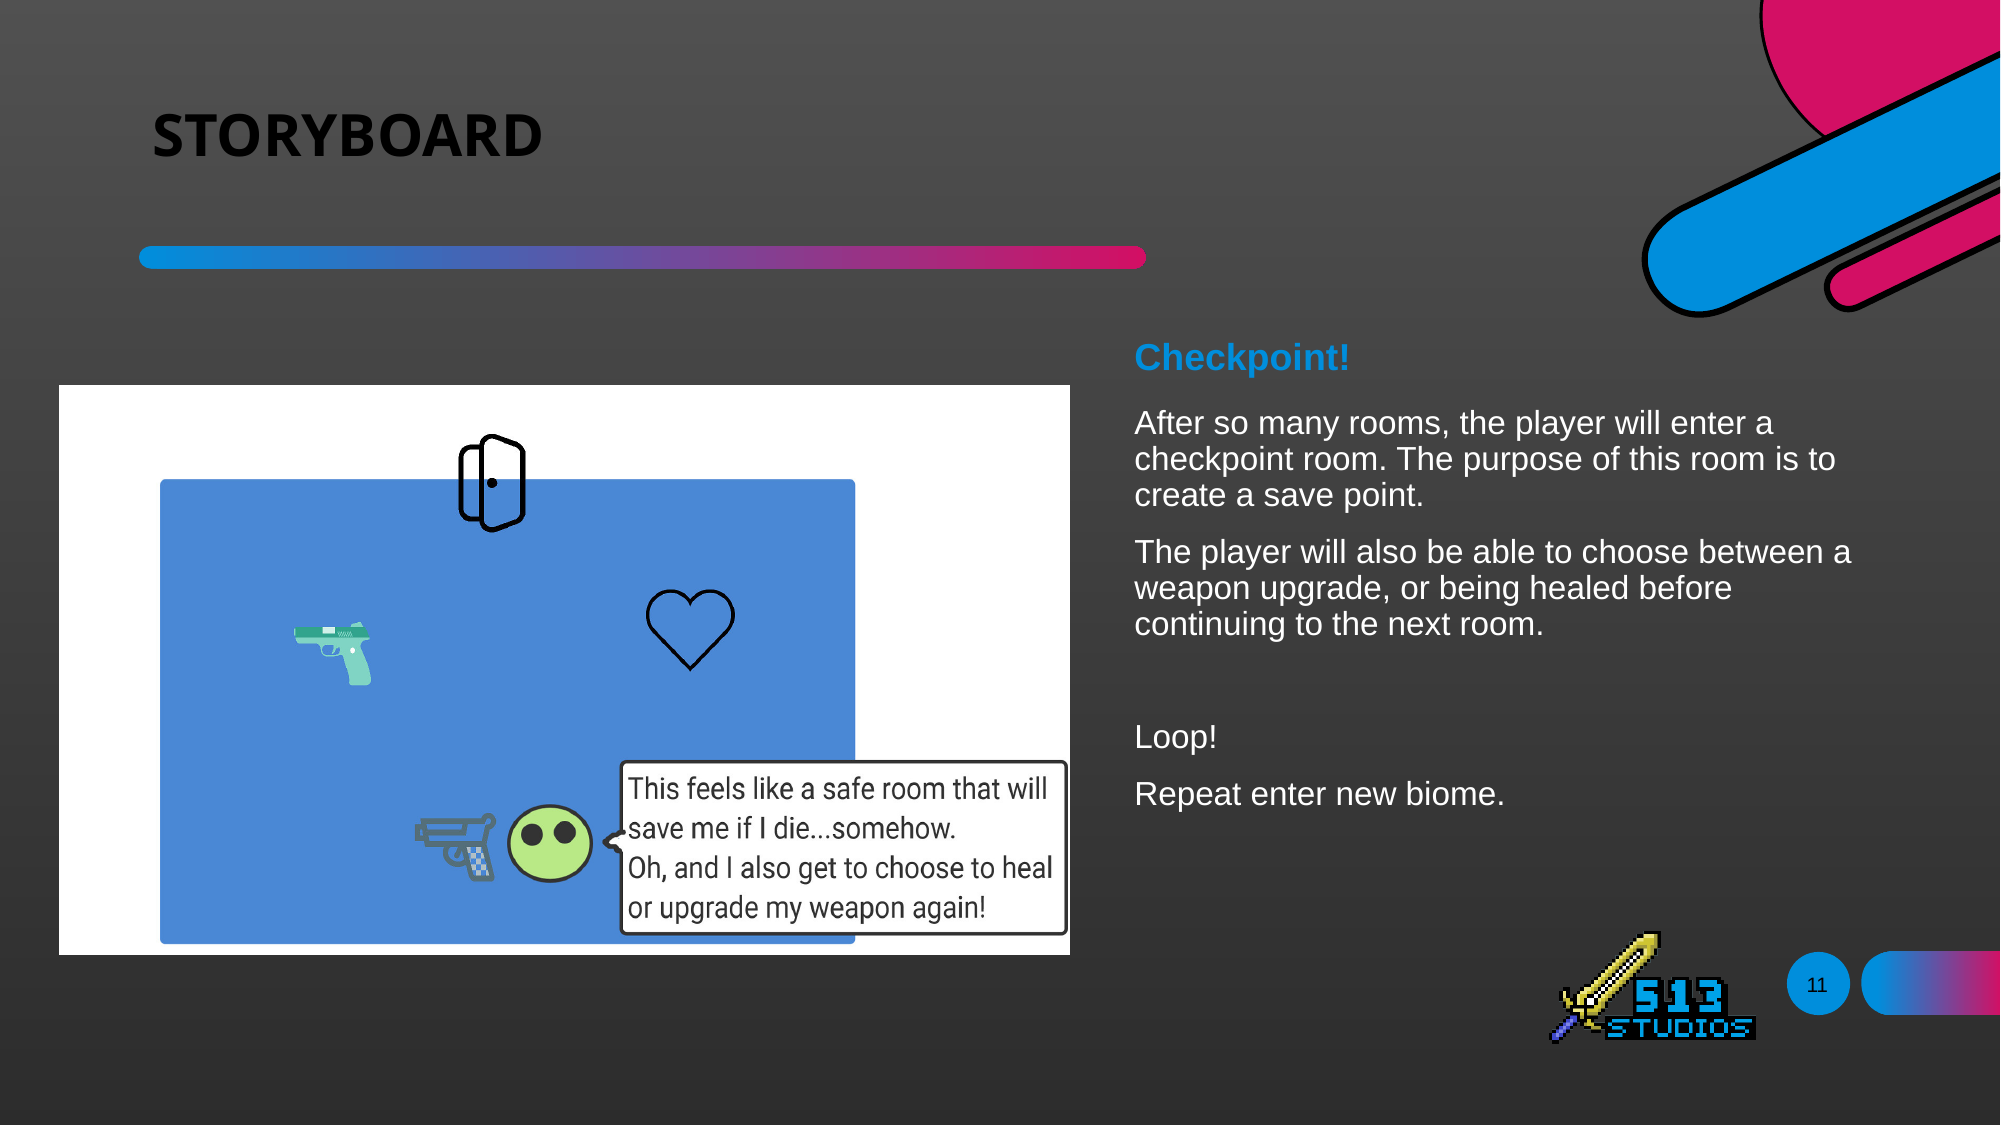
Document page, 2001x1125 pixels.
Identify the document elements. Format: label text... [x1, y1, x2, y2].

title STORYBOARD [137, 59, 1623, 215]
list After so many rooms, the player will enter a checkpoint room. The purpose of this room is to create a save point. The player will also be able to choose between a weapon upgrade, or being healed before continuing to the next room. Loop! Repeat enter new biome. [1119, 398, 1880, 955]
picture [1542, 922, 1773, 1049]
list Checkpoint! [1119, 316, 1966, 386]
slide_number 11 [1773, 955, 1863, 1015]
picture [59, 385, 1070, 955]
